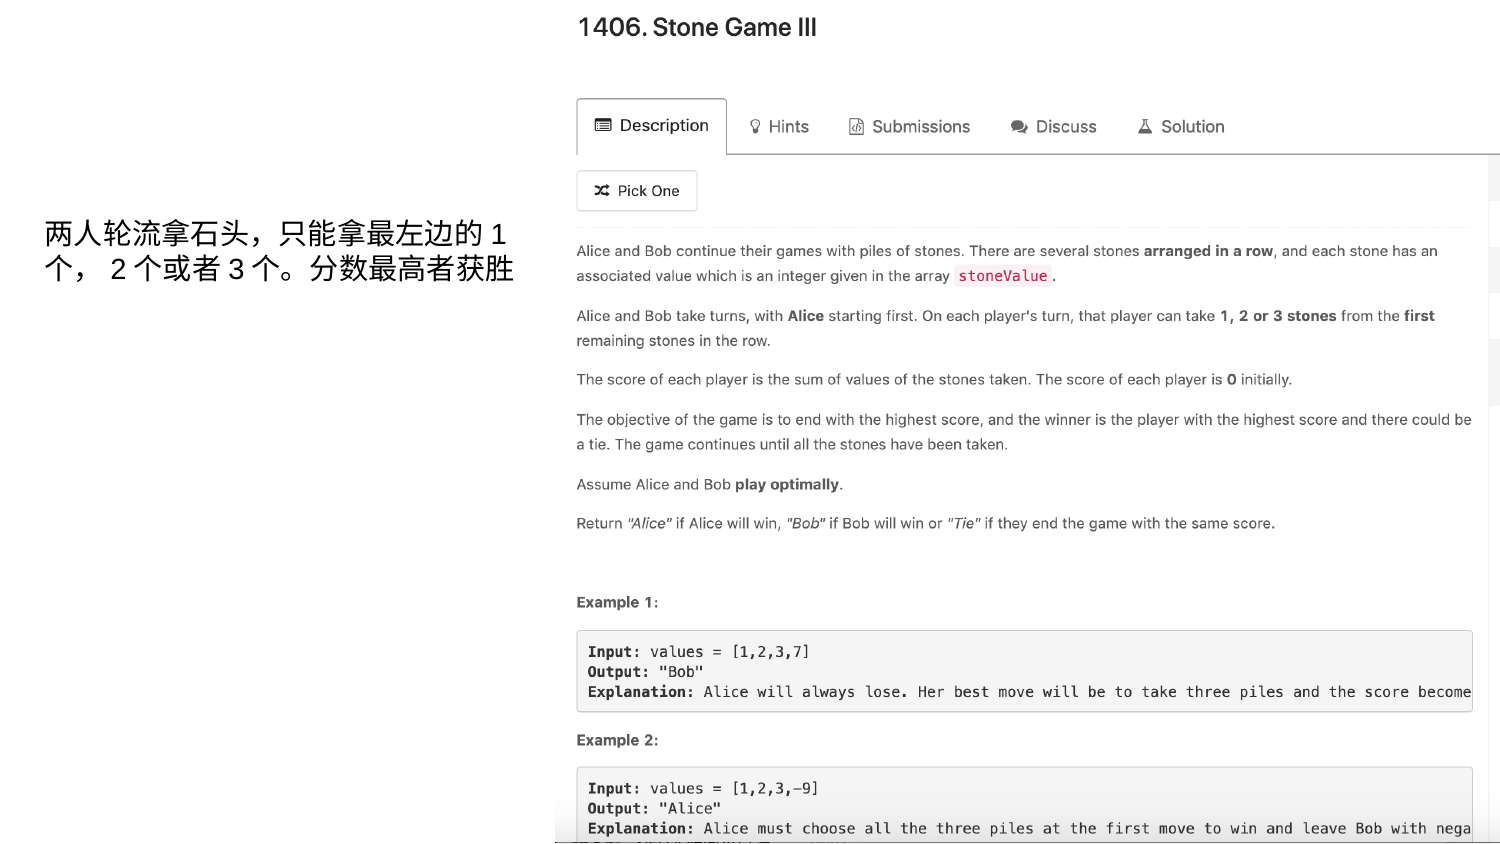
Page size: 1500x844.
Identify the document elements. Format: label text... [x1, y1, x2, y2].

text_box 两人轮流拿石头，只能拿最左边的1个，2个或者3个。分数最高者获胜 [29, 200, 533, 487]
picture [554, 0, 1500, 844]
